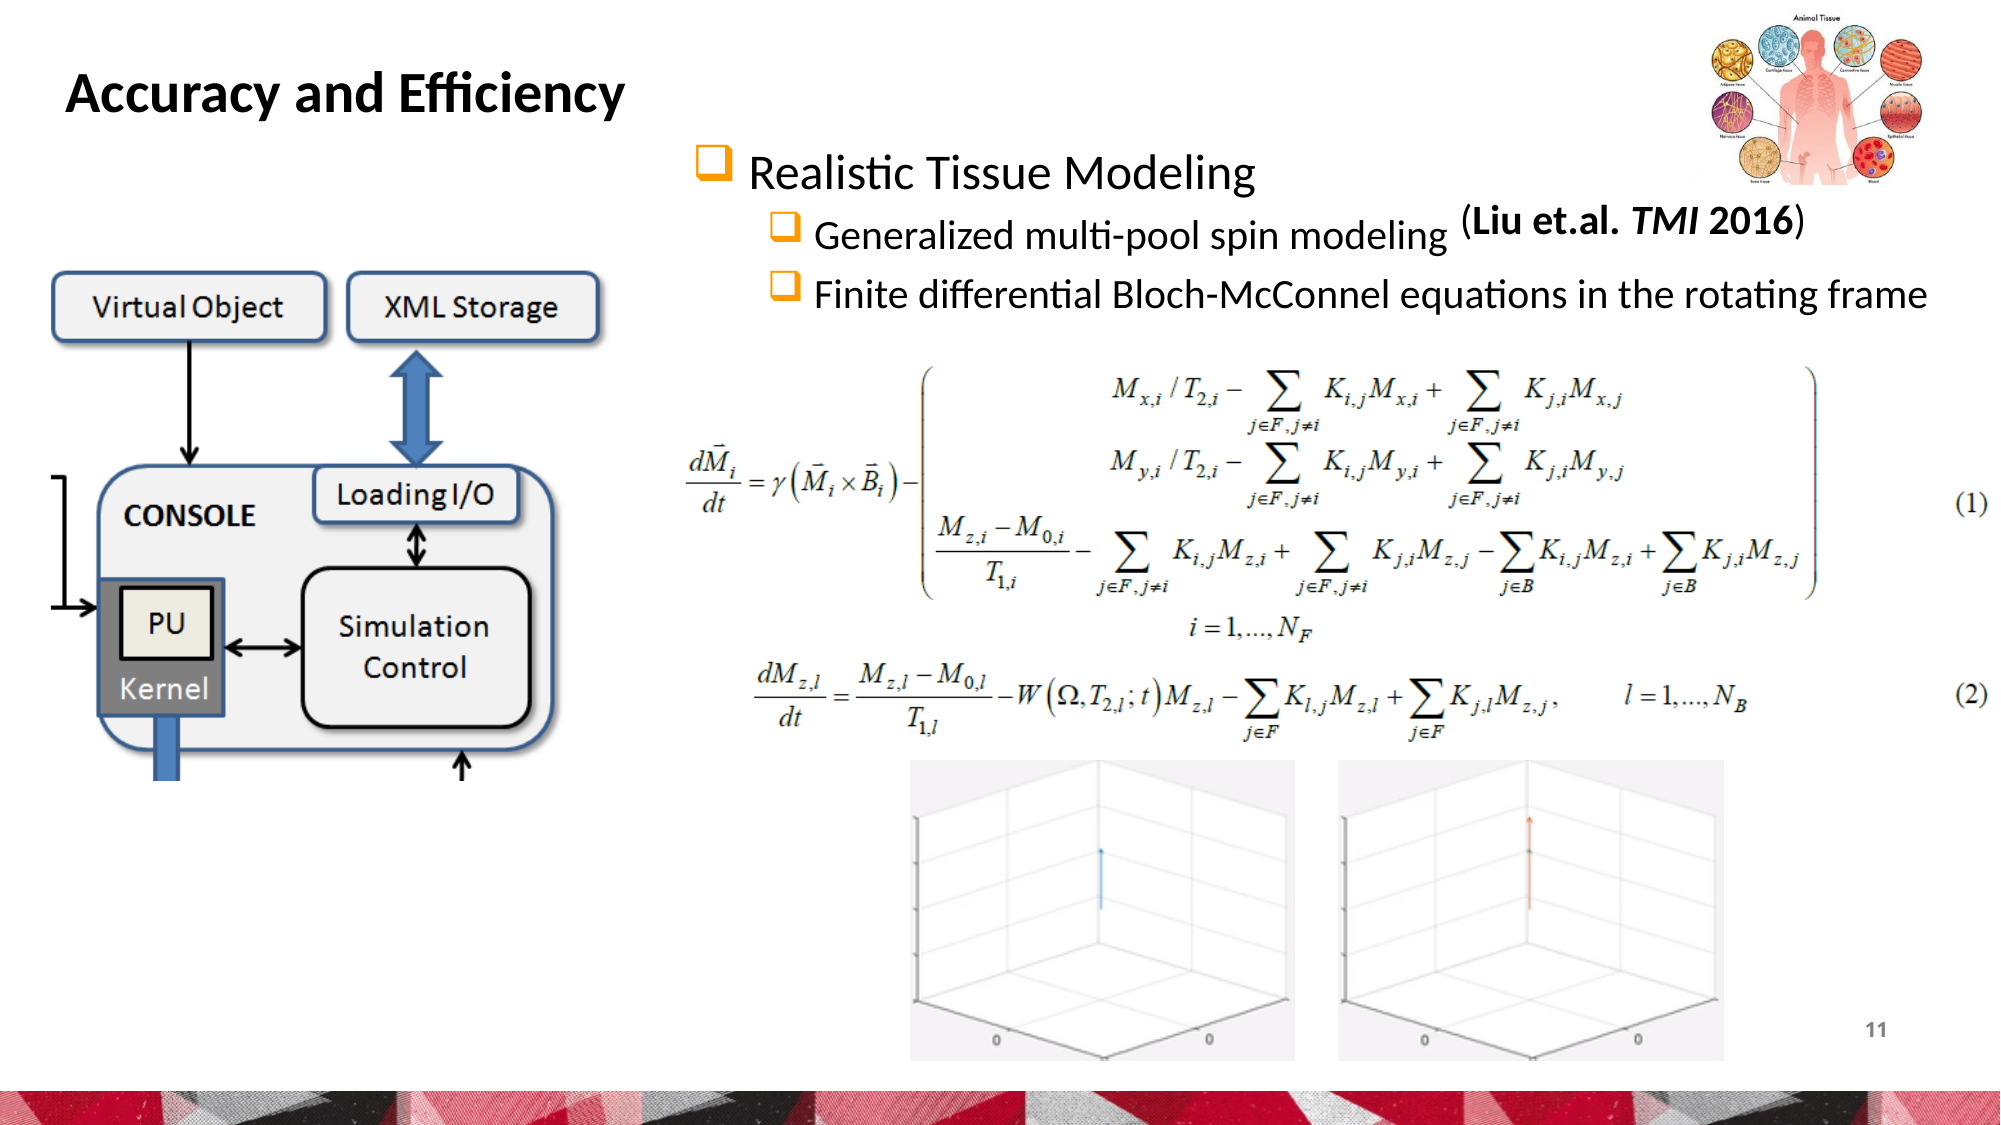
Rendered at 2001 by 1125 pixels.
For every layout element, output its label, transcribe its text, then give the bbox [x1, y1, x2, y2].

picture [909, 760, 1295, 1061]
text_box (Liu et.al. TMI 2016) [1435, 185, 1841, 251]
picture [0, 1091, 2000, 1125]
picture [50, 224, 624, 781]
picture [1624, 3, 1993, 185]
text_box Accuracy and Efficiency [50, 46, 843, 132]
picture [1338, 760, 1724, 1062]
text_box Realistic Tissue Modeling Generalized multi-pool spin modeling Finite differential Bloch-McConnel equations in the rotating frame [677, 132, 2000, 341]
picture [676, 342, 2000, 751]
